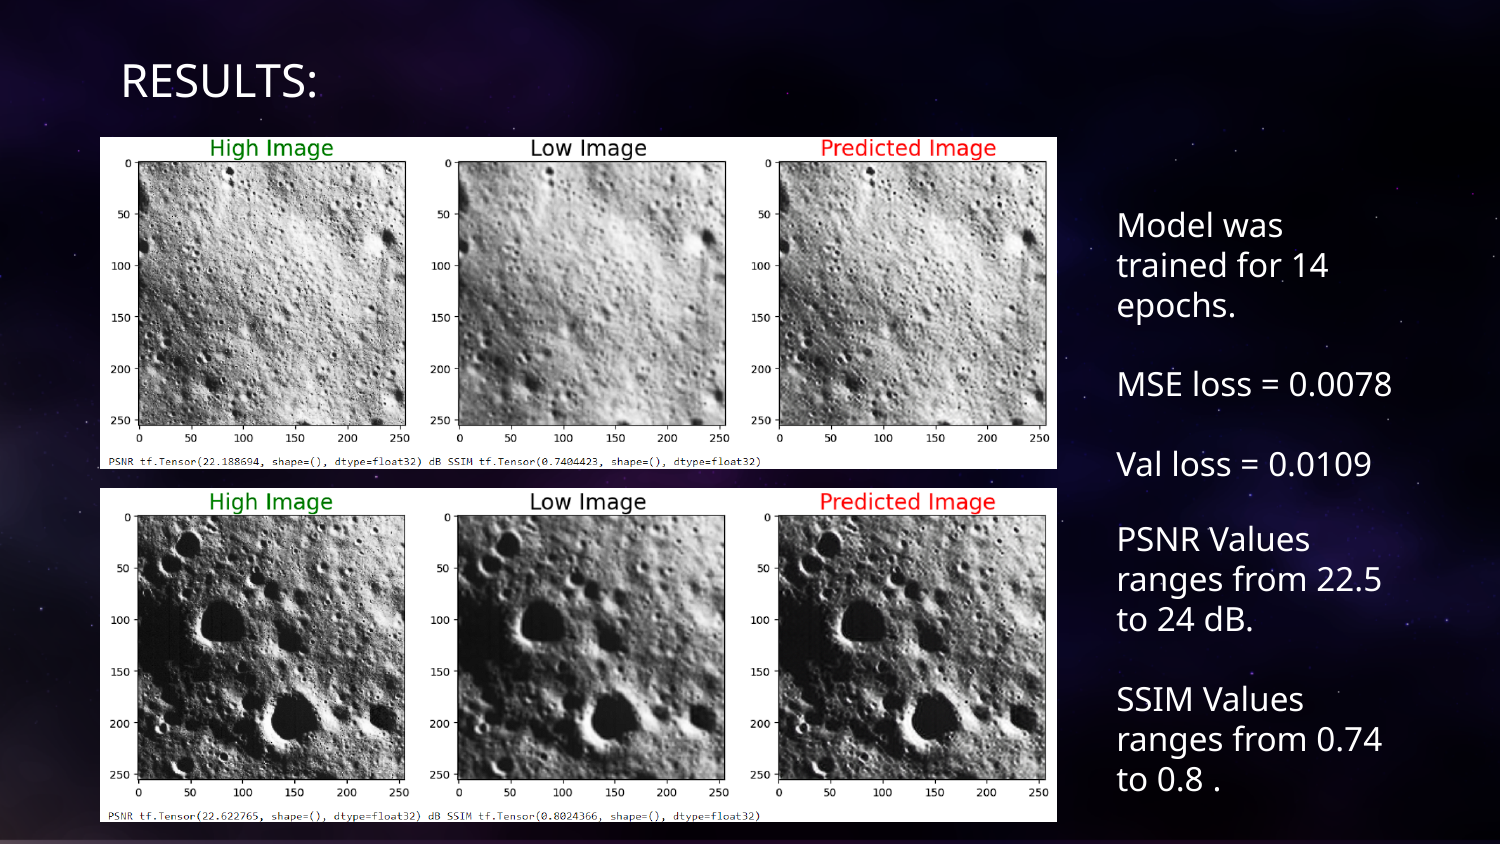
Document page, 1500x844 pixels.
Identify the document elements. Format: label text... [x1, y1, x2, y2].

title RESULTS: [0, 36, 454, 131]
text_box PSNR Values ranges from 22.5 to 24 dB. SSIM Values ranges from 0.74 to 0.8 . [1101, 503, 1431, 719]
picture [0, 0, 1500, 844]
text_box Model was trained for 14 epochs. MSE loss = 0.0078 Val loss = 0.0109 [1101, 188, 1414, 462]
